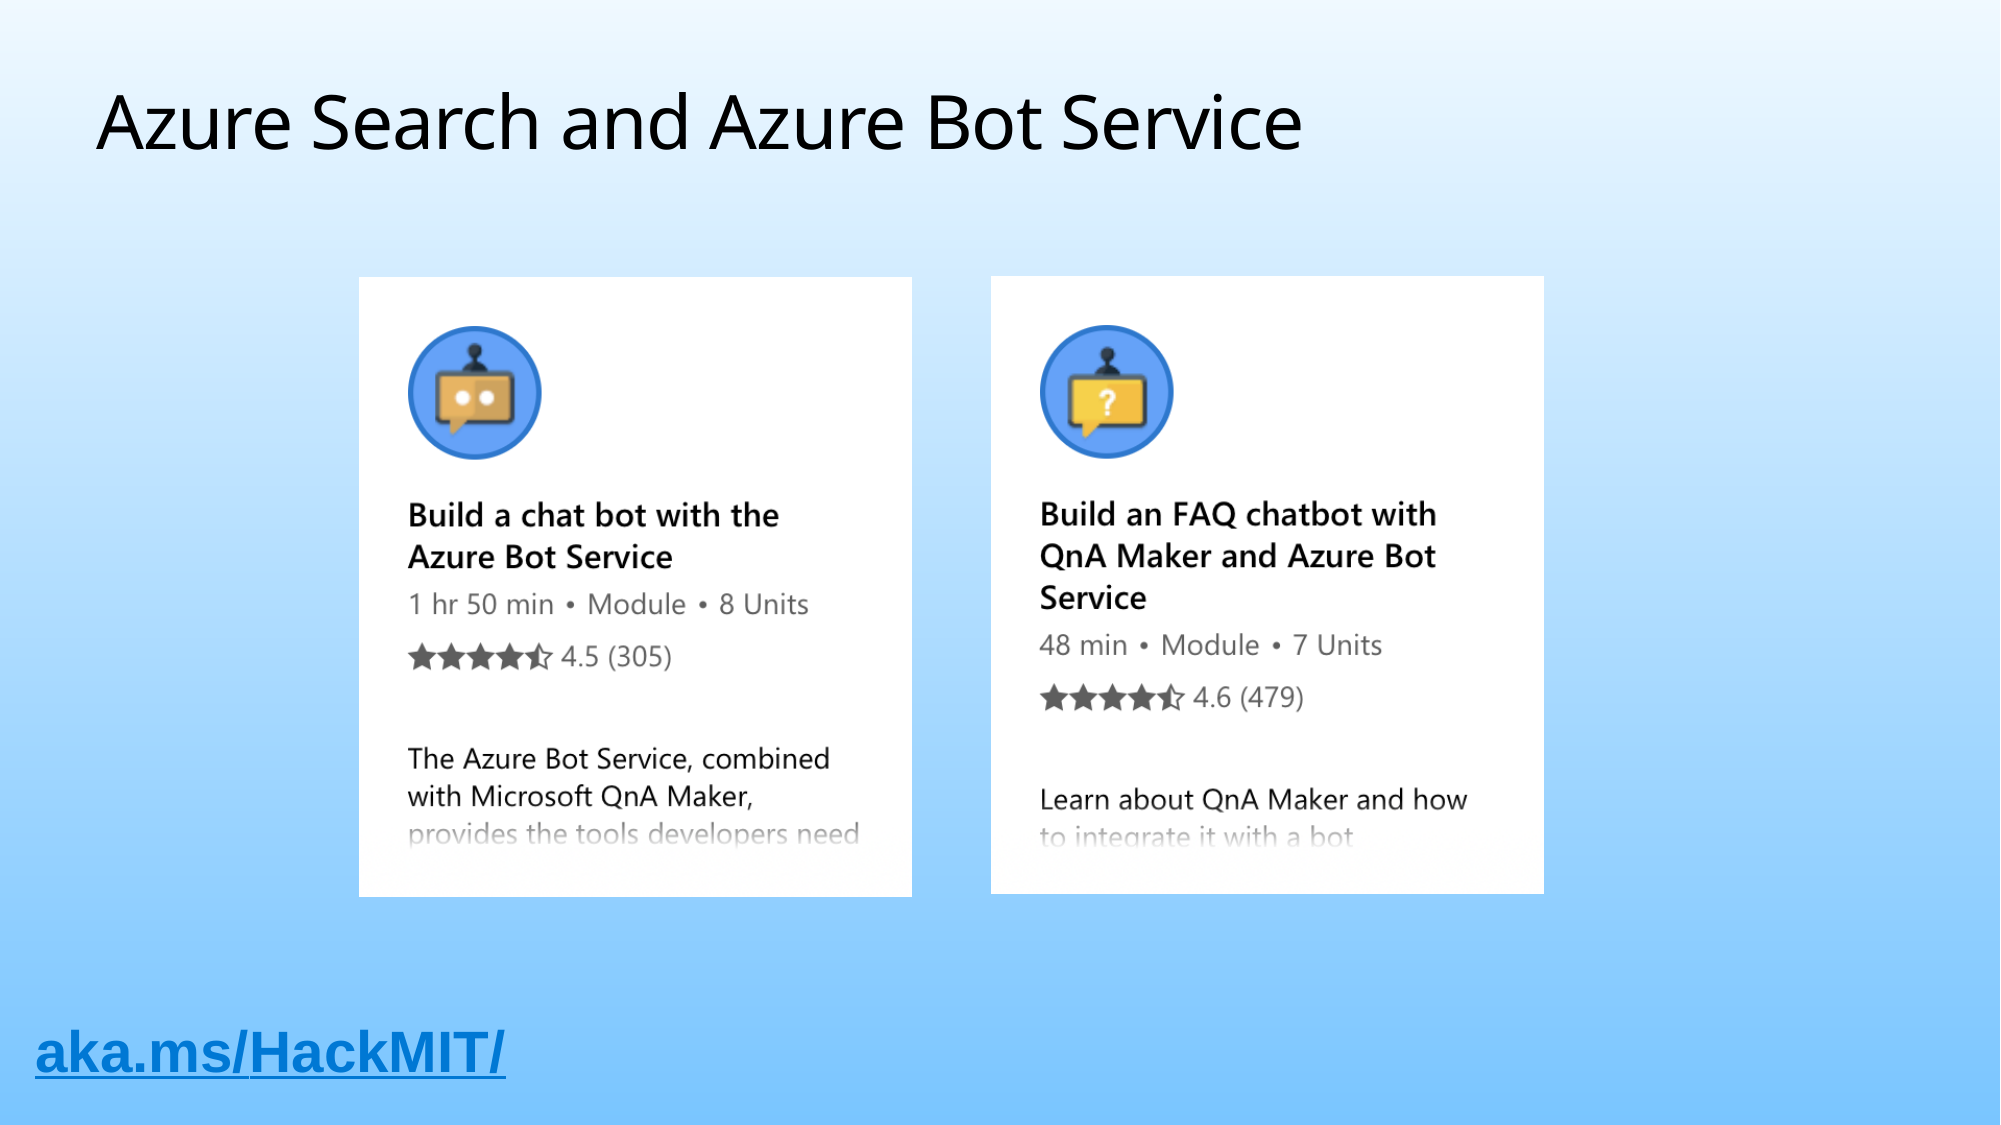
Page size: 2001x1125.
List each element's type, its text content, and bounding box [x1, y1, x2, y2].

text_box aka.ms/HackMIT/ [20, 1007, 754, 1092]
title Azure Search and Azure Bot Service [96, 75, 1904, 166]
picture [359, 277, 912, 897]
picture [991, 276, 1544, 894]
